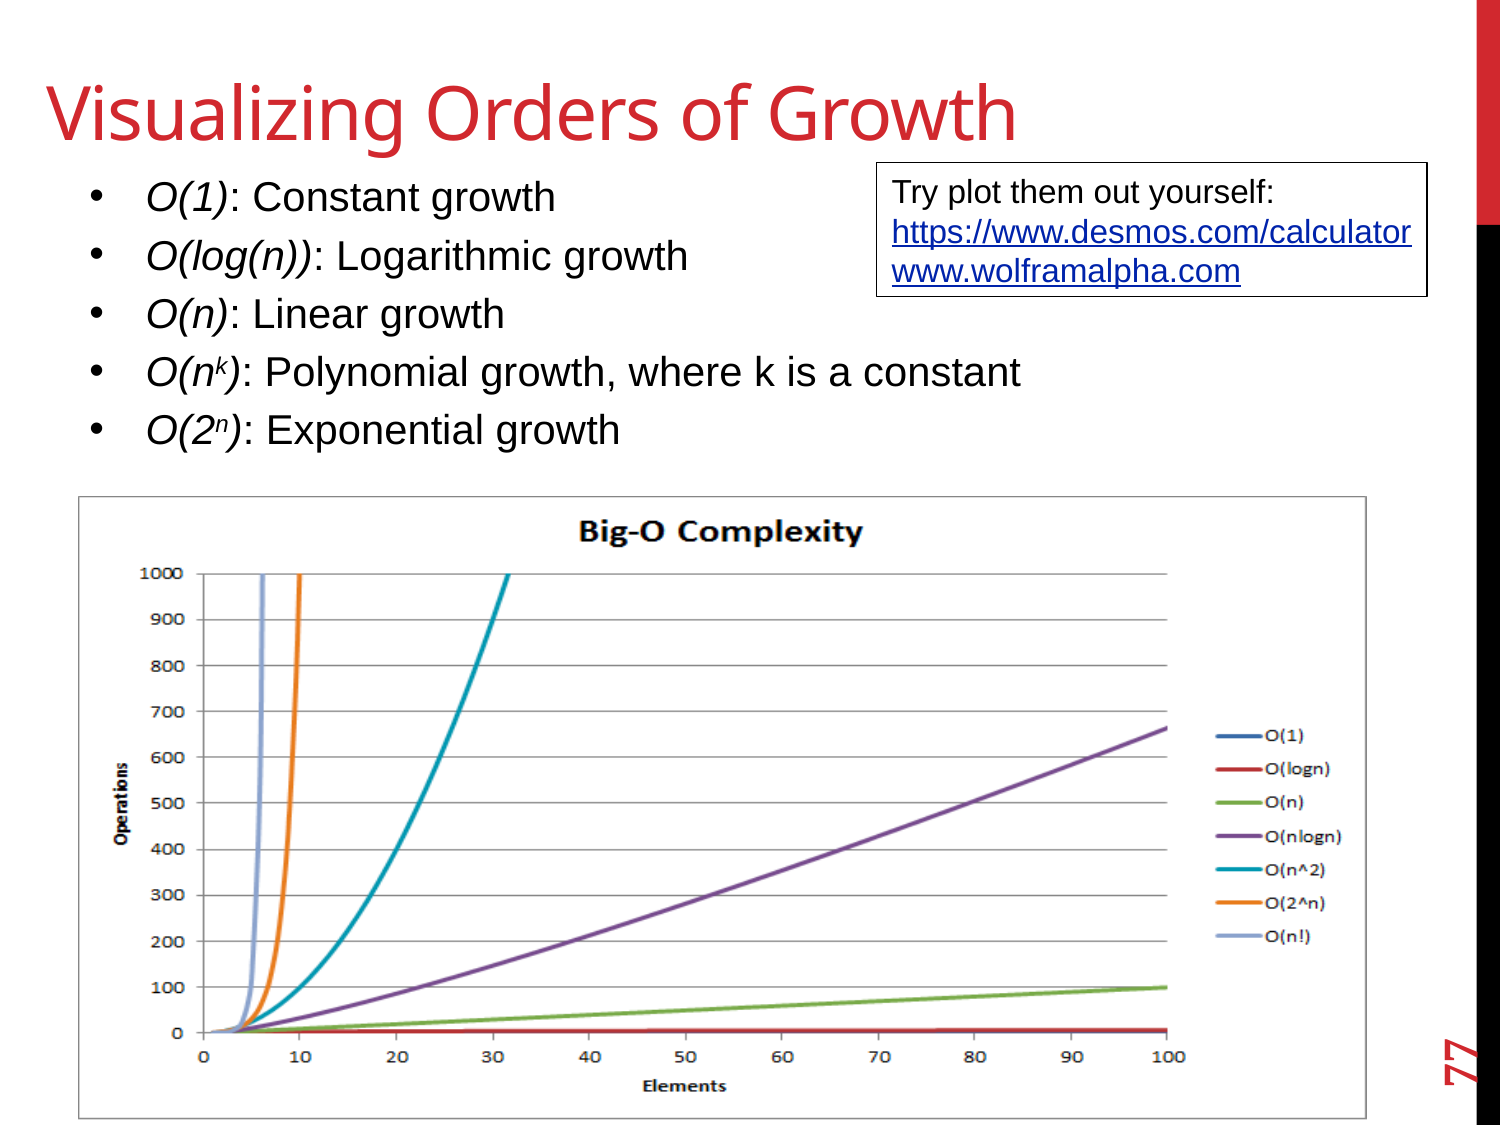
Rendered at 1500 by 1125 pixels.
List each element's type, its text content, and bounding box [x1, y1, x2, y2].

picture [78, 496, 1367, 1125]
slide_number 77 [1427, 887, 1488, 1104]
title Visualizing Orders of Growth [31, 25, 1500, 163]
text_box Try plot them out yourself: https://www.desmos.com/calculator www.wolframalpha.com [875, 160, 1429, 299]
list O(1): Constant growth O(log(n)): Logarithmic growth O(n): Linear growth O(nk): Polynomial growth, where k is a constant O(2n): Exponential growth [74, 162, 1063, 505]
